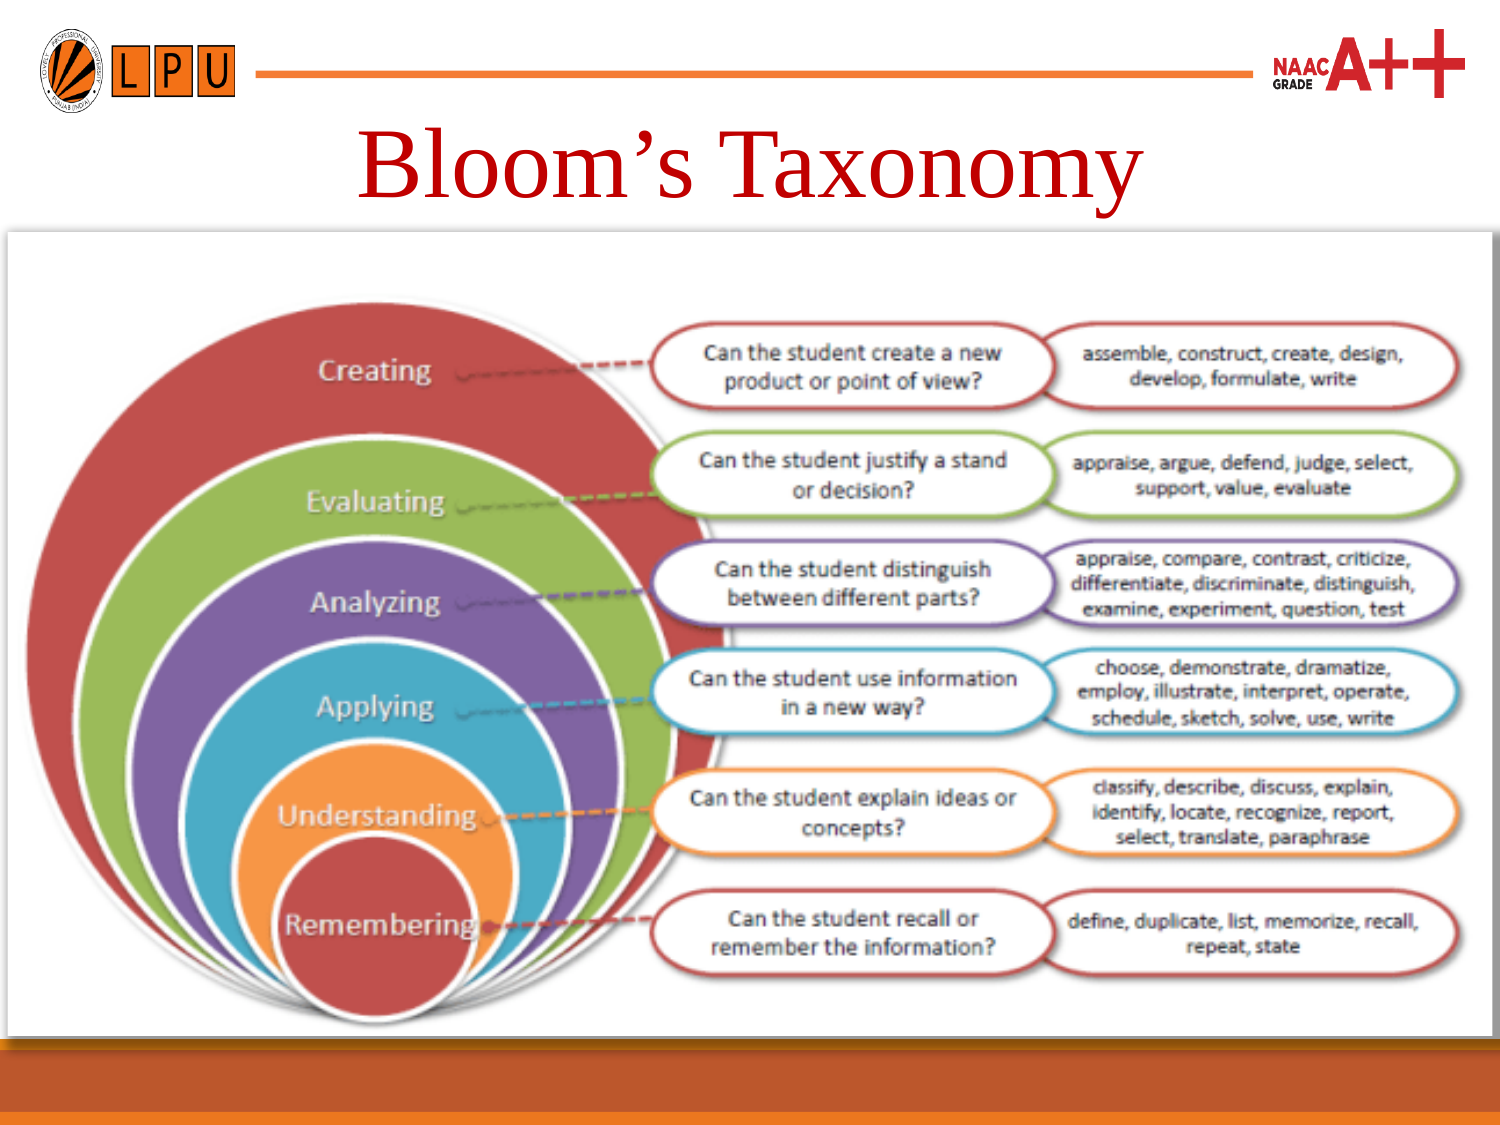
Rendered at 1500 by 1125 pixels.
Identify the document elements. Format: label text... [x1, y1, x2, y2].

picture [1273, 29, 1465, 98]
picture [40, 29, 235, 113]
title Bloom’s Taxonomy [76, 97, 1427, 219]
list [7, 232, 1493, 1036]
